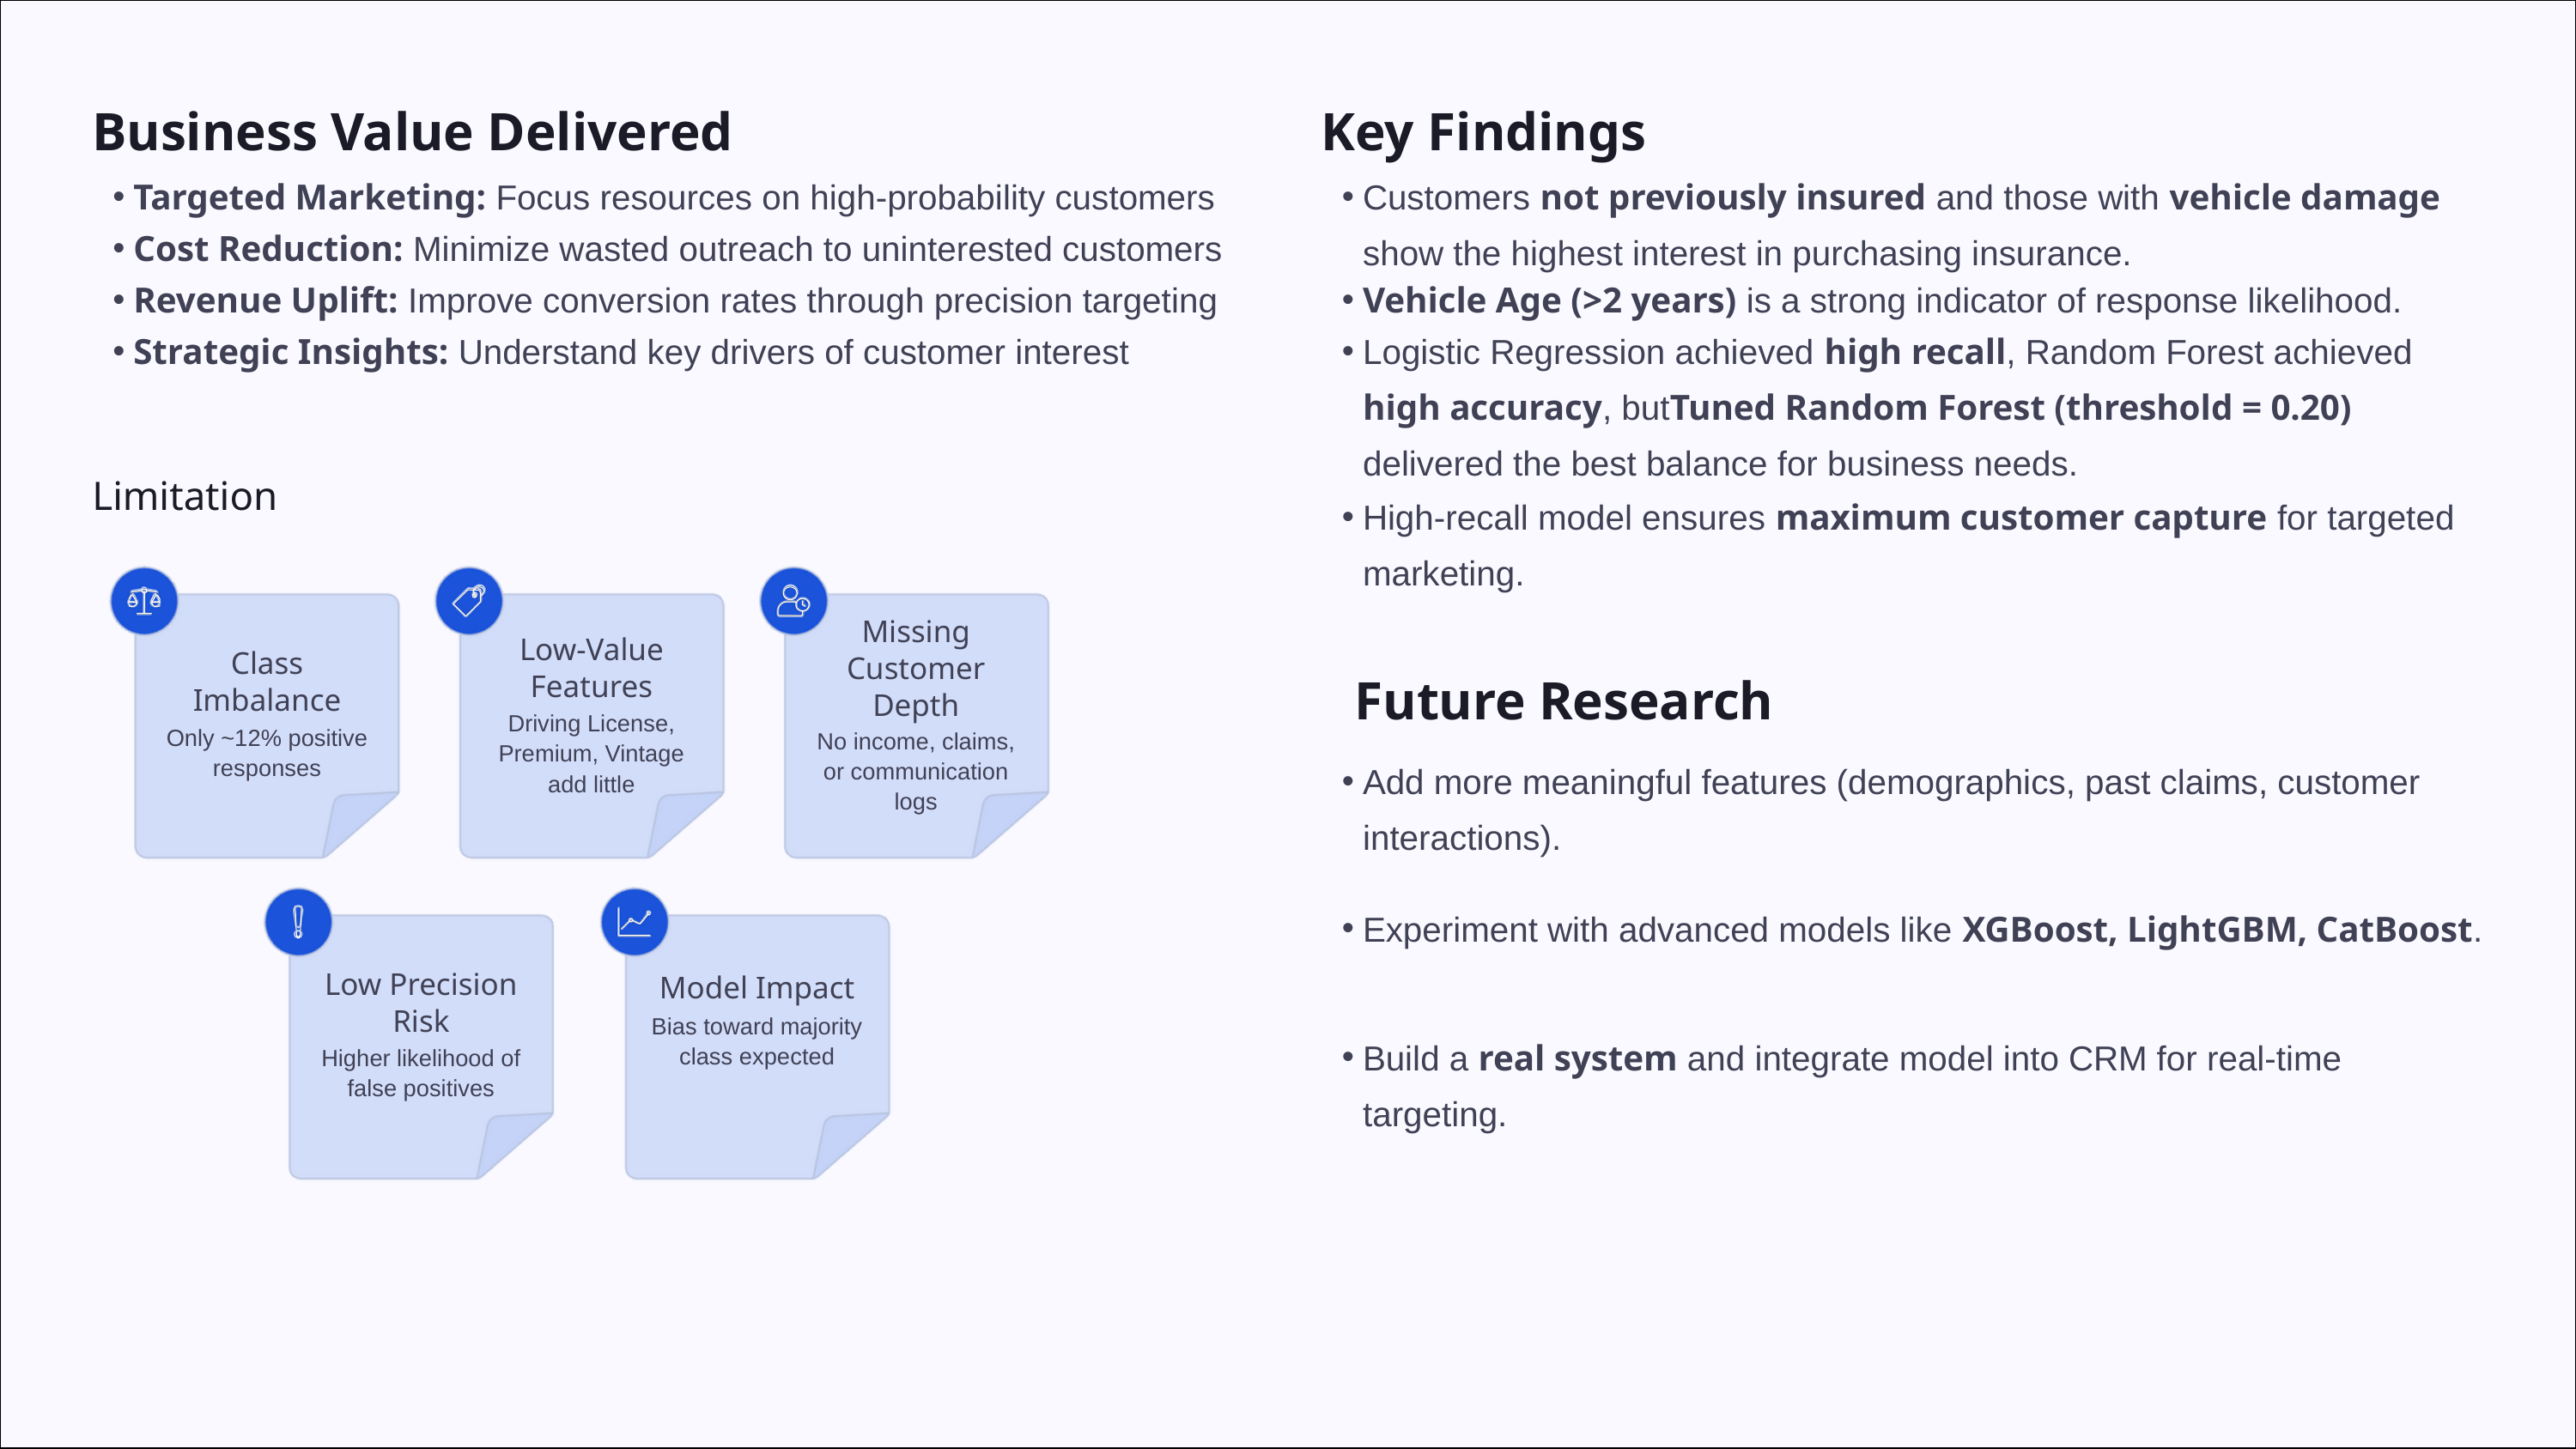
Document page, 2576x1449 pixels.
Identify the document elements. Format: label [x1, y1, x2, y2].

text_box [0, 0, 2576, 1449]
text_box [92, 549, 1067, 1198]
